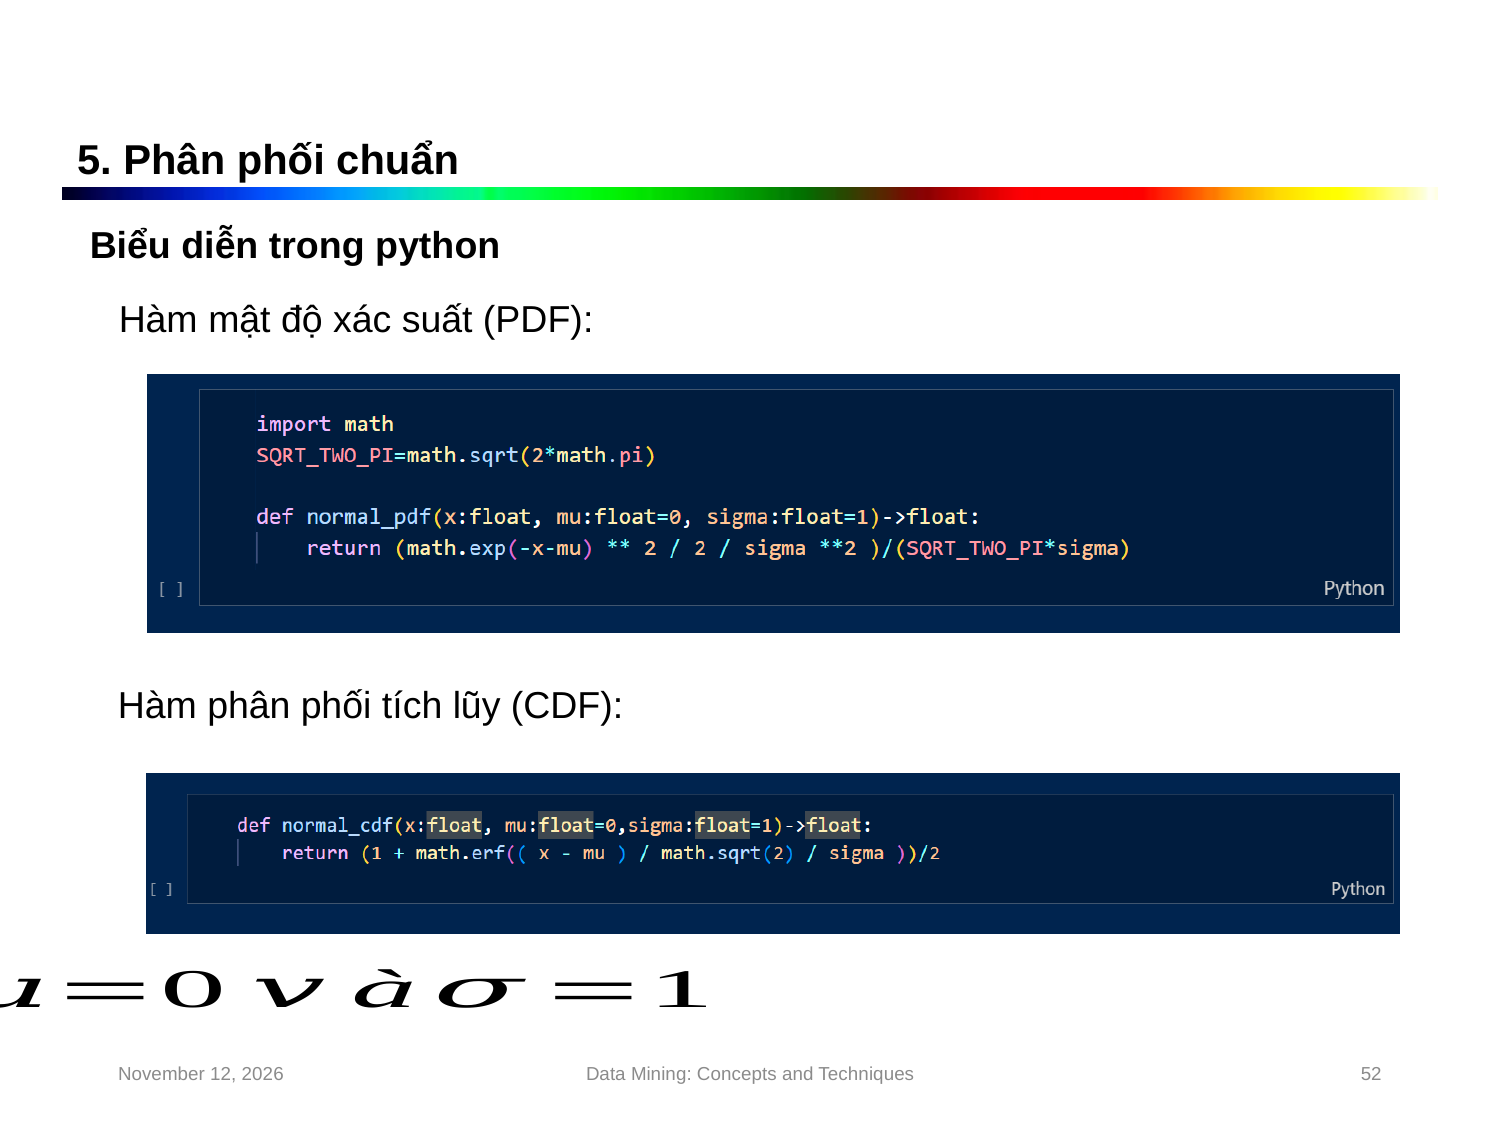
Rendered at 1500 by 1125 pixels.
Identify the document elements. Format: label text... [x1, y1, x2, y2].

picture [62, 190, 355, 200]
picture [146, 773, 1400, 934]
footer Data Mining: Concepts and Techniques [496, 1042, 1004, 1103]
text_box 5. Phân phối chuẩn [62, 125, 525, 190]
slide_number 52 [1059, 1042, 1397, 1103]
text_box Hàm phân phối tích lũy (CDF): [103, 673, 713, 734]
picture [147, 374, 1400, 633]
text_box Hàm mật độ xác suất (PDF): [103, 288, 1029, 348]
text_box Biểu diễn trong python [75, 213, 650, 274]
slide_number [103, 1042, 441, 1103]
picture [382, 187, 1438, 200]
